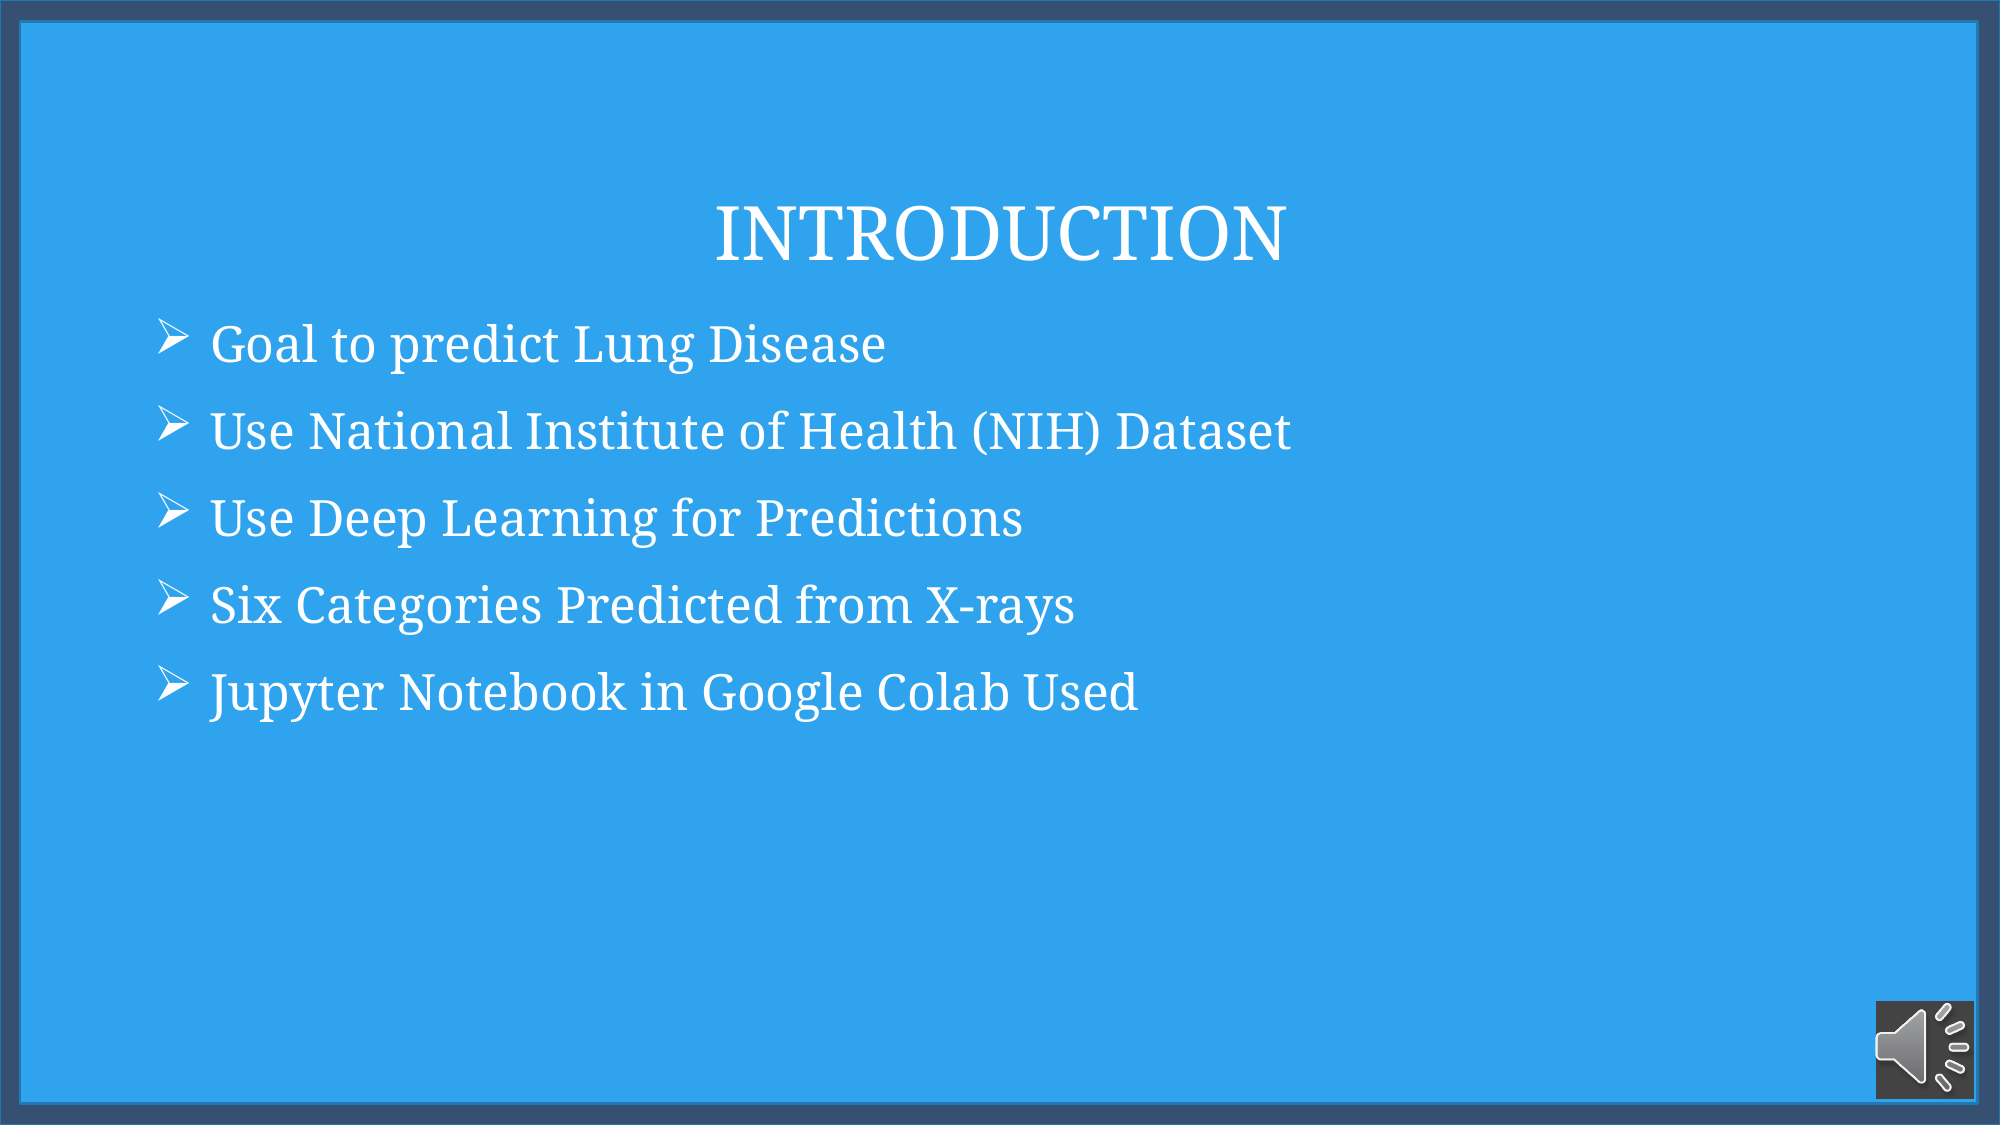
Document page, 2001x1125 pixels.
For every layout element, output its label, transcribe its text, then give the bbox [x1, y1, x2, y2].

picture [1874, 999, 1976, 1101]
text_box [19, 20, 1979, 1105]
text_box [0, 0, 2000, 1125]
text_box Goal to predict Lung Disease Use National Institute of Health (NIH) Dataset Use Deep Learning for Predictions Six Categories Predicted from X-rays Jupyter Notebook in Google Colab Used [139, 299, 1892, 728]
text_box INTRODUCTION [123, 177, 1880, 283]
